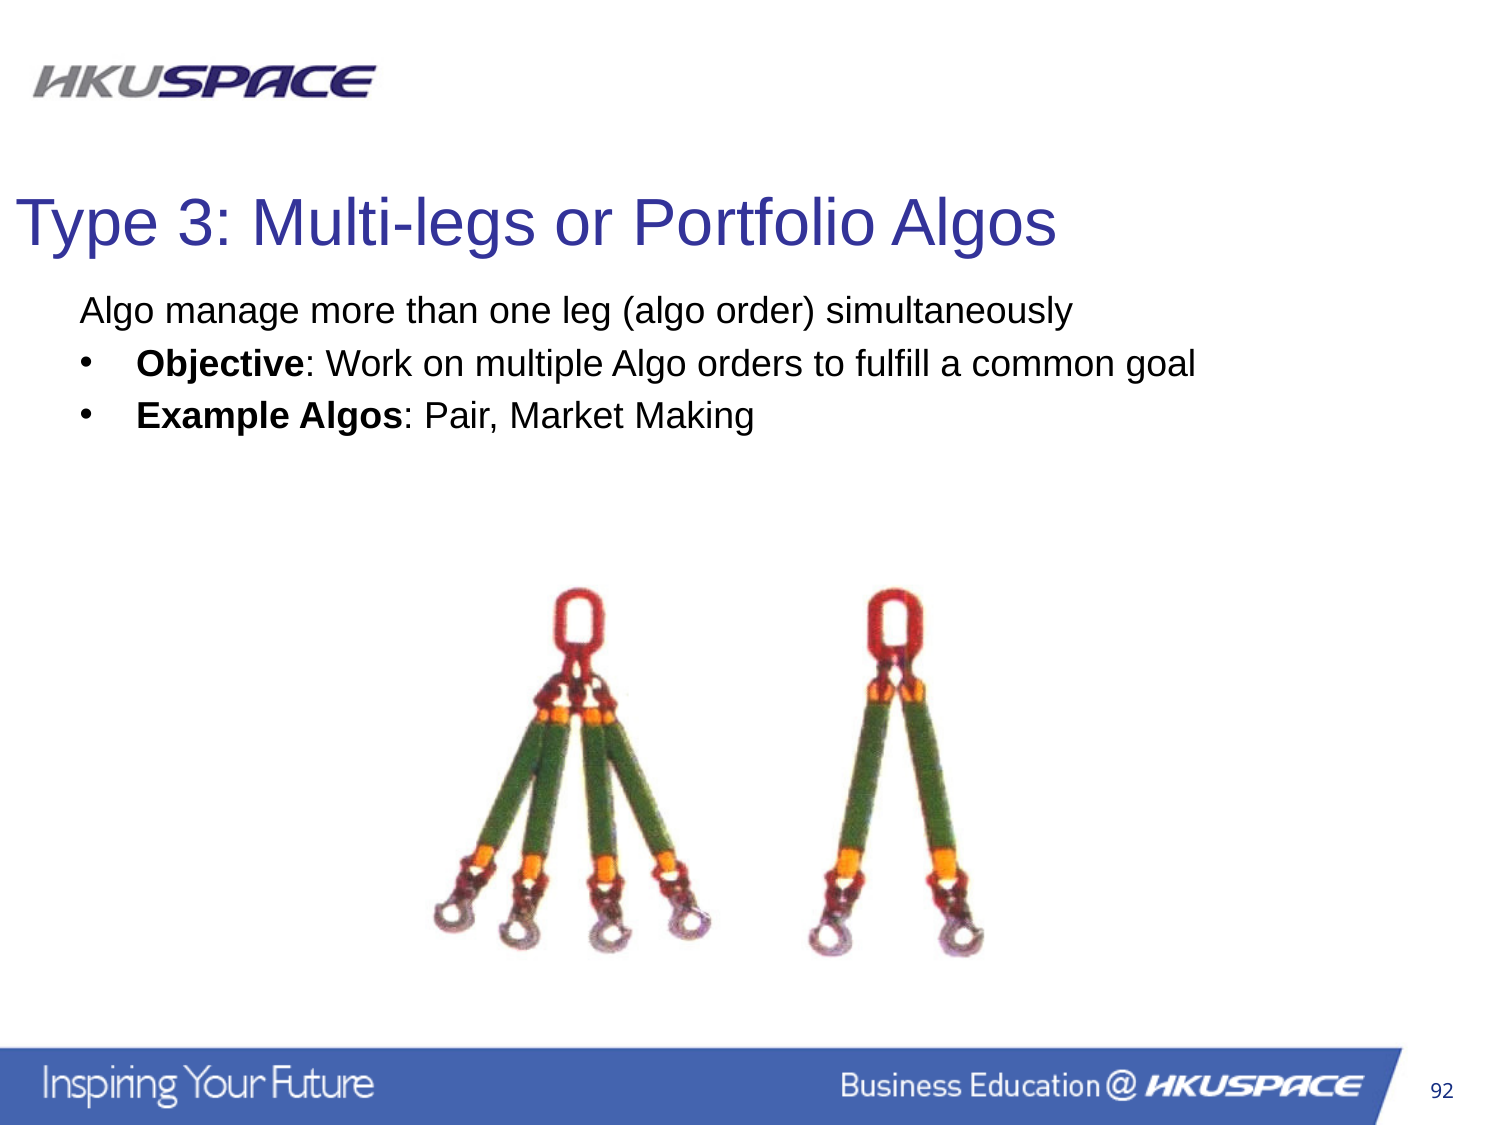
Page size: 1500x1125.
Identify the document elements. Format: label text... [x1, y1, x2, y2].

picture [0, 0, 1500, 1125]
slide_number 92 [1415, 1070, 1499, 1125]
title Type 3: Multi-legs or Portfolio Algos [0, 101, 1325, 266]
text_box Algo manage more than one leg (algo order) simultaneously Objective: Work on multiple Algo orders to fulfill a common goal Example Algos: Pair, Market Making [64, 278, 1483, 1047]
